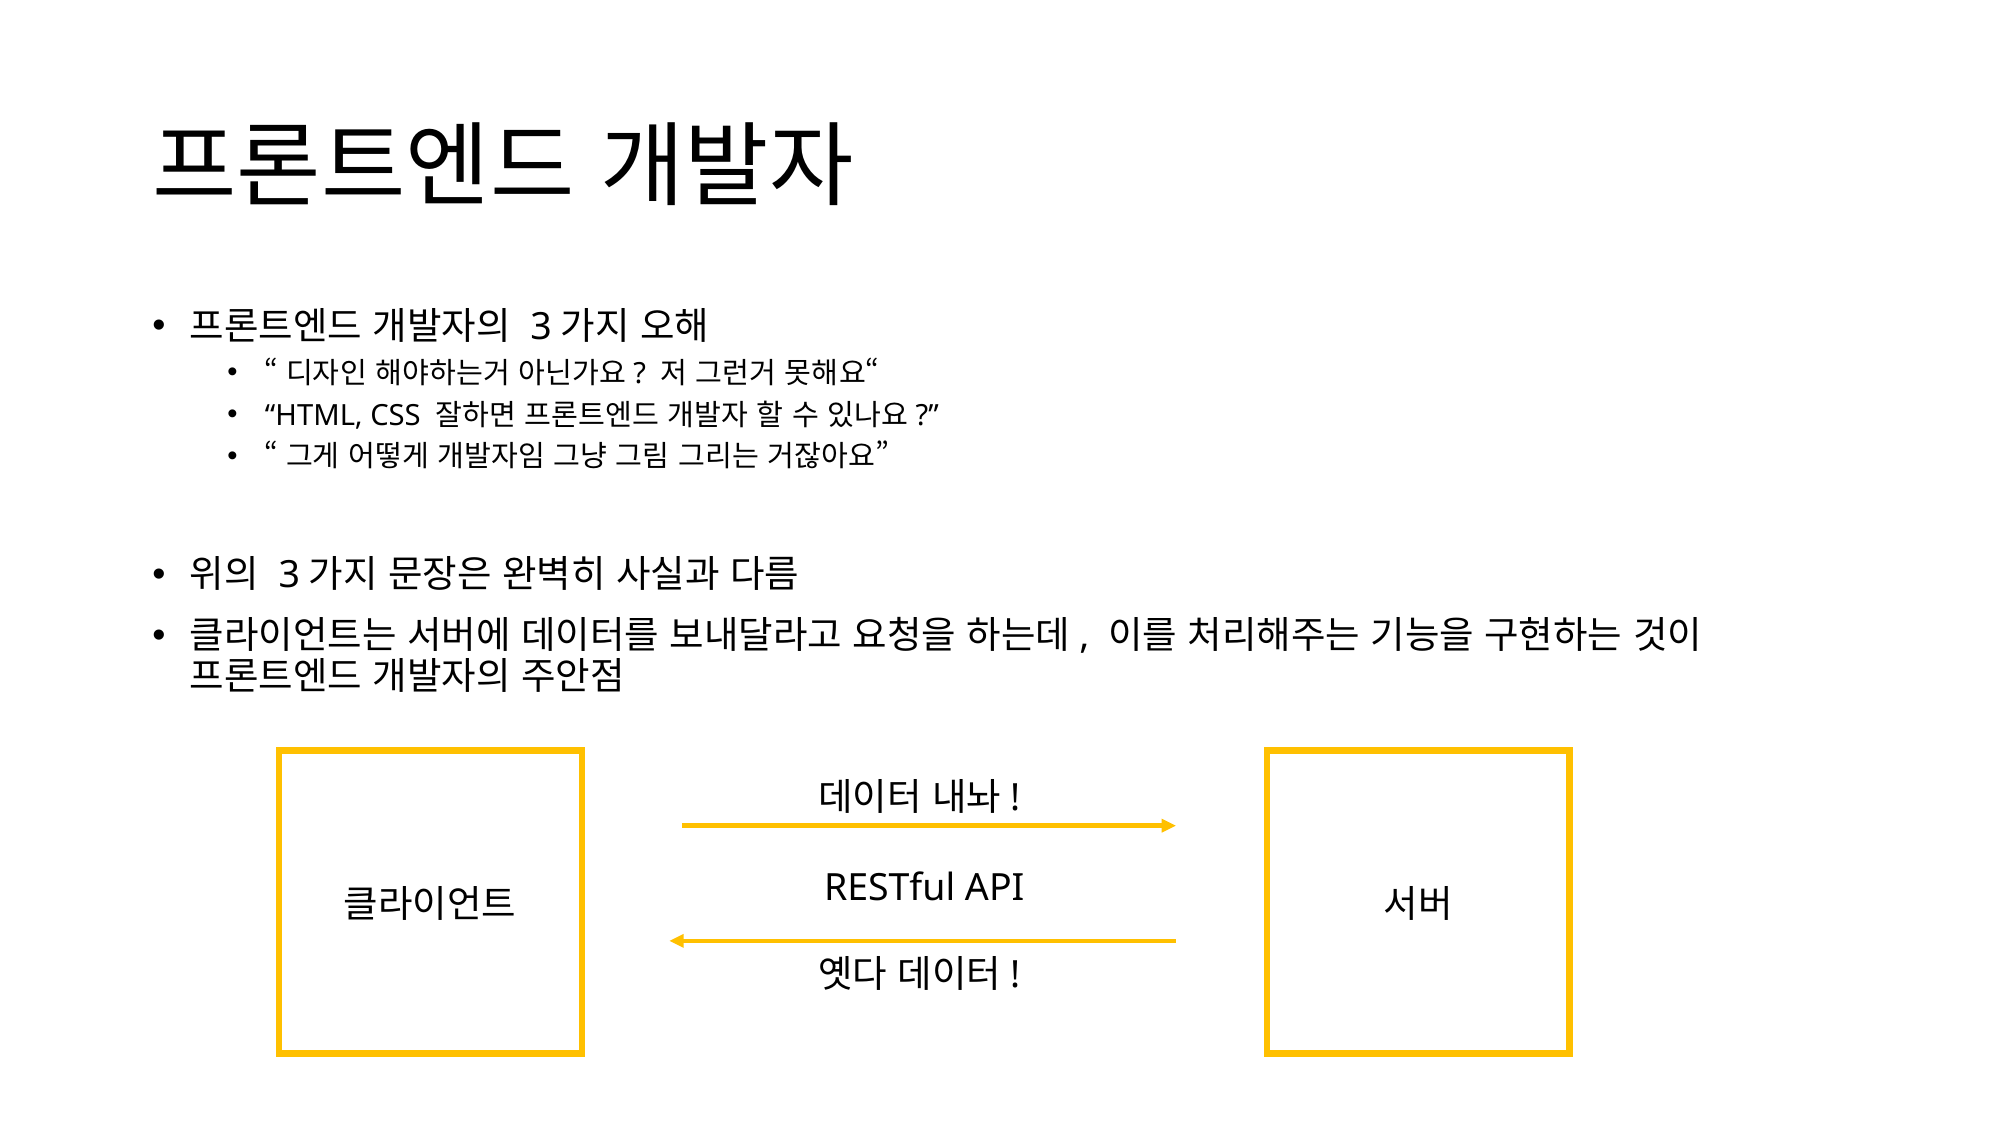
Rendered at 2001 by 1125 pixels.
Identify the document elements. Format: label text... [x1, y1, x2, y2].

title 프론트엔드 개발자 [137, 59, 1863, 278]
list 프론트엔드 개발자의 3가지 오해 “디자인 해야하는거 아닌가요? 저 그런거 못해요“ “HTML, CSS 잘하면 프론트엔드 개발자 할 수 있나요?” “그게 어떻게 개발자임 그냥 그림 그리는 거잖아요” 위의 3가지 문장은 완벽히 사실과 다름 클라이언트는 서버에 데이터를 보내달라고 요청을 하는데, 이를 처리해주는 기능을 구현하는 것이 프론트엔드 개발자의 주안점 [137, 299, 1863, 1066]
text_box 서버 [1266, 750, 1571, 1055]
text_box 옛다 데이터! [803, 942, 1042, 1003]
text_box 데이터 내놔! [803, 765, 1042, 825]
text_box 클라이언트 [278, 750, 583, 1055]
text_box RESTful API [809, 855, 1049, 916]
